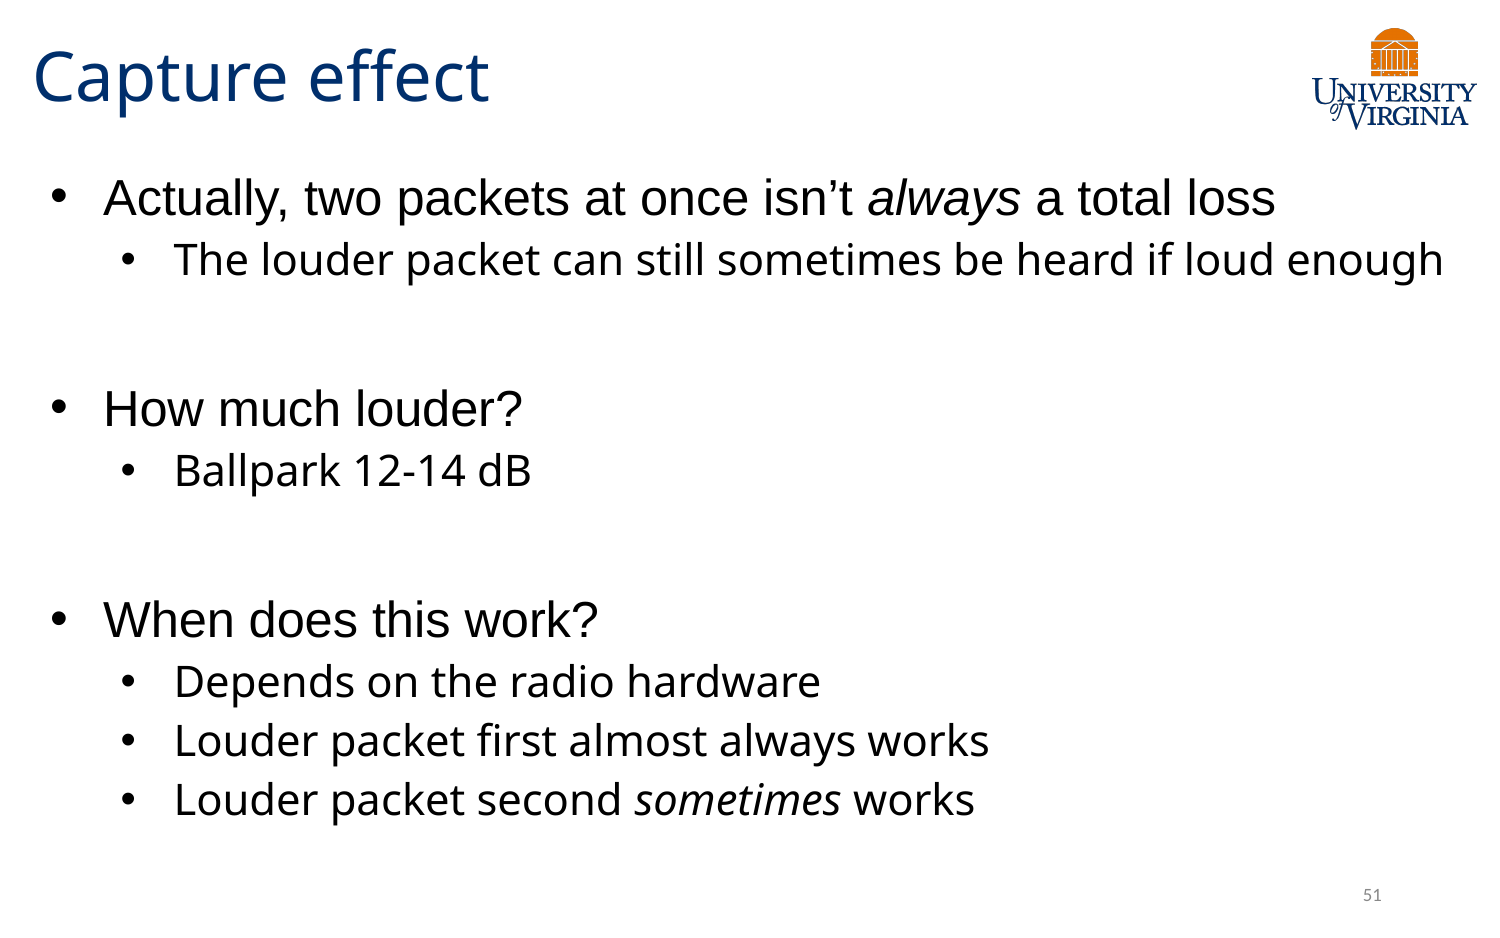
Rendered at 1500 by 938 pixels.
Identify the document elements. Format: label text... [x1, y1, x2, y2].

title Capture effect [17, 14, 1297, 145]
slide_number 51 [1059, 868, 1397, 919]
picture [1312, 28, 1477, 130]
list Actually, two packets at once isn’t always a total loss The louder packet can still sometimes be heard if loud enough How much louder? Ballpark 12-14 dB When does this work? Depends on the radio hardware Louder packet first almost always works Louder packet second sometimes works [17, 157, 1483, 845]
